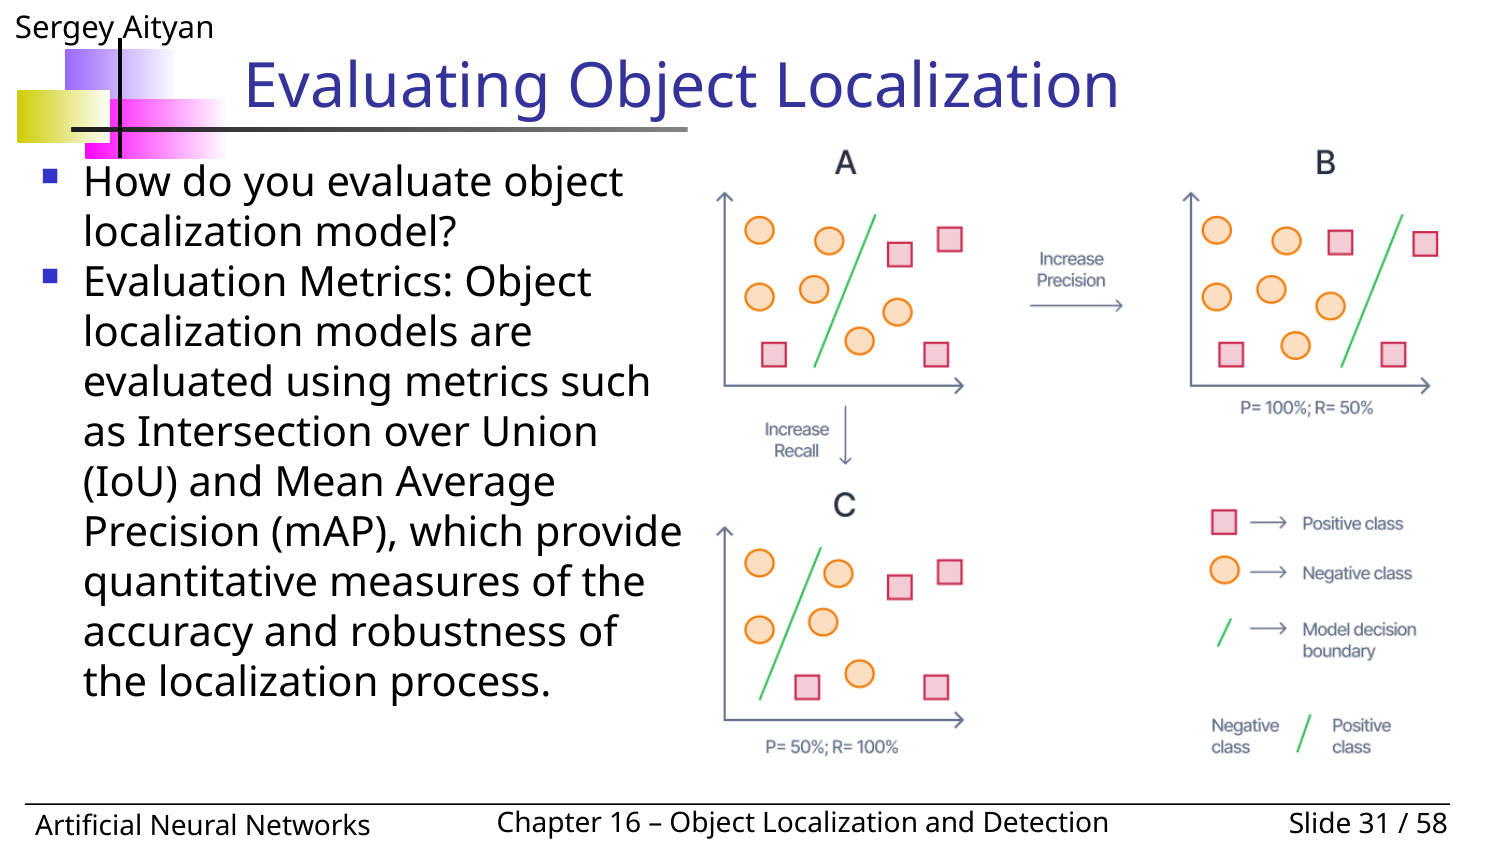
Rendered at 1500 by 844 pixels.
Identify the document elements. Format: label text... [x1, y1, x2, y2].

picture [687, 120, 1476, 787]
title Evaluating Object Localization [228, 46, 1332, 128]
list How do you evaluate object localization model? Evaluation Metrics: Object localization models are evaluated using metrics such as Intersection over Union (IoU) and Mean Average Precision (mAP), which provide quantitative measures of the accuracy and robustness of the localization process. [25, 146, 682, 514]
